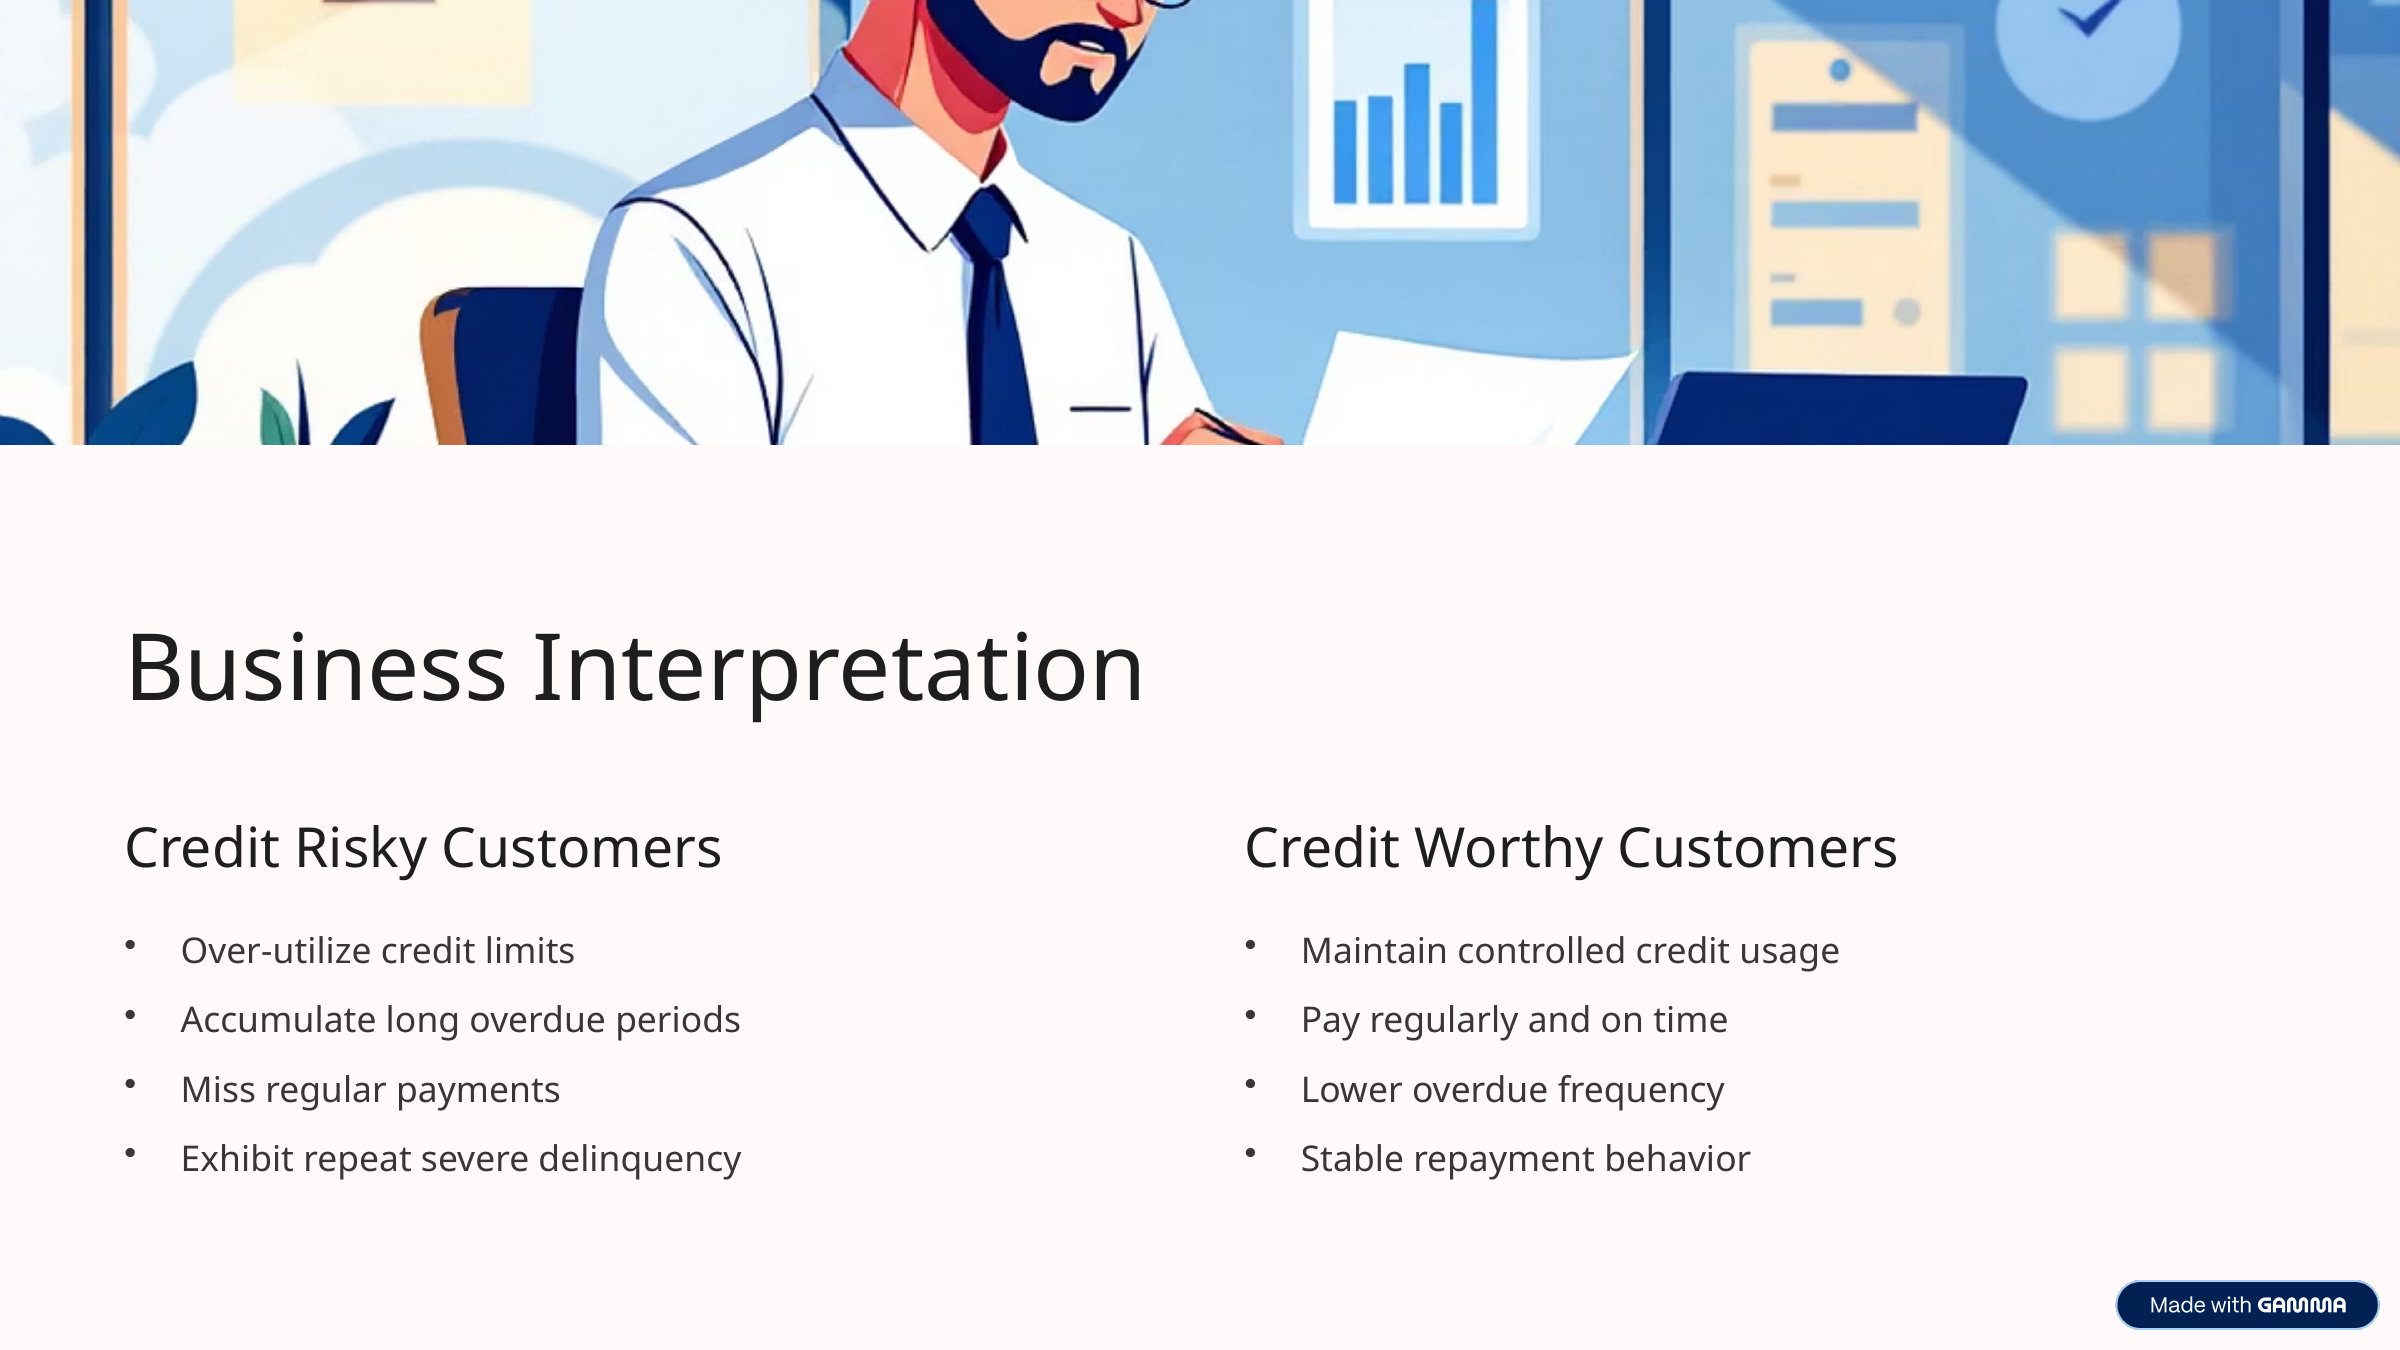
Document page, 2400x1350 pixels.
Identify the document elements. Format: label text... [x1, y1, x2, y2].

text_box Credit Risky Customers [124, 808, 788, 879]
text_box Over-utilize credit limits [124, 914, 1157, 972]
text_box Pay regularly and on time [1244, 983, 2277, 1041]
picture [0, 0, 2400, 445]
text_box Maintain controlled credit usage [1244, 914, 2277, 972]
picture [2106, 1271, 2389, 1339]
text_box Business Interpretation [124, 602, 1235, 720]
text_box Miss regular payments [124, 1052, 1157, 1110]
text_box Exhibit repeat severe delinquency [124, 1122, 1157, 1179]
text_box Stable repayment behavior [1244, 1122, 2277, 1179]
text_box Lower overdue frequency [1244, 1052, 2277, 1110]
text_box Accumulate long overdue periods [124, 983, 1157, 1041]
text_box Credit Worthy Customers [1244, 808, 1966, 879]
